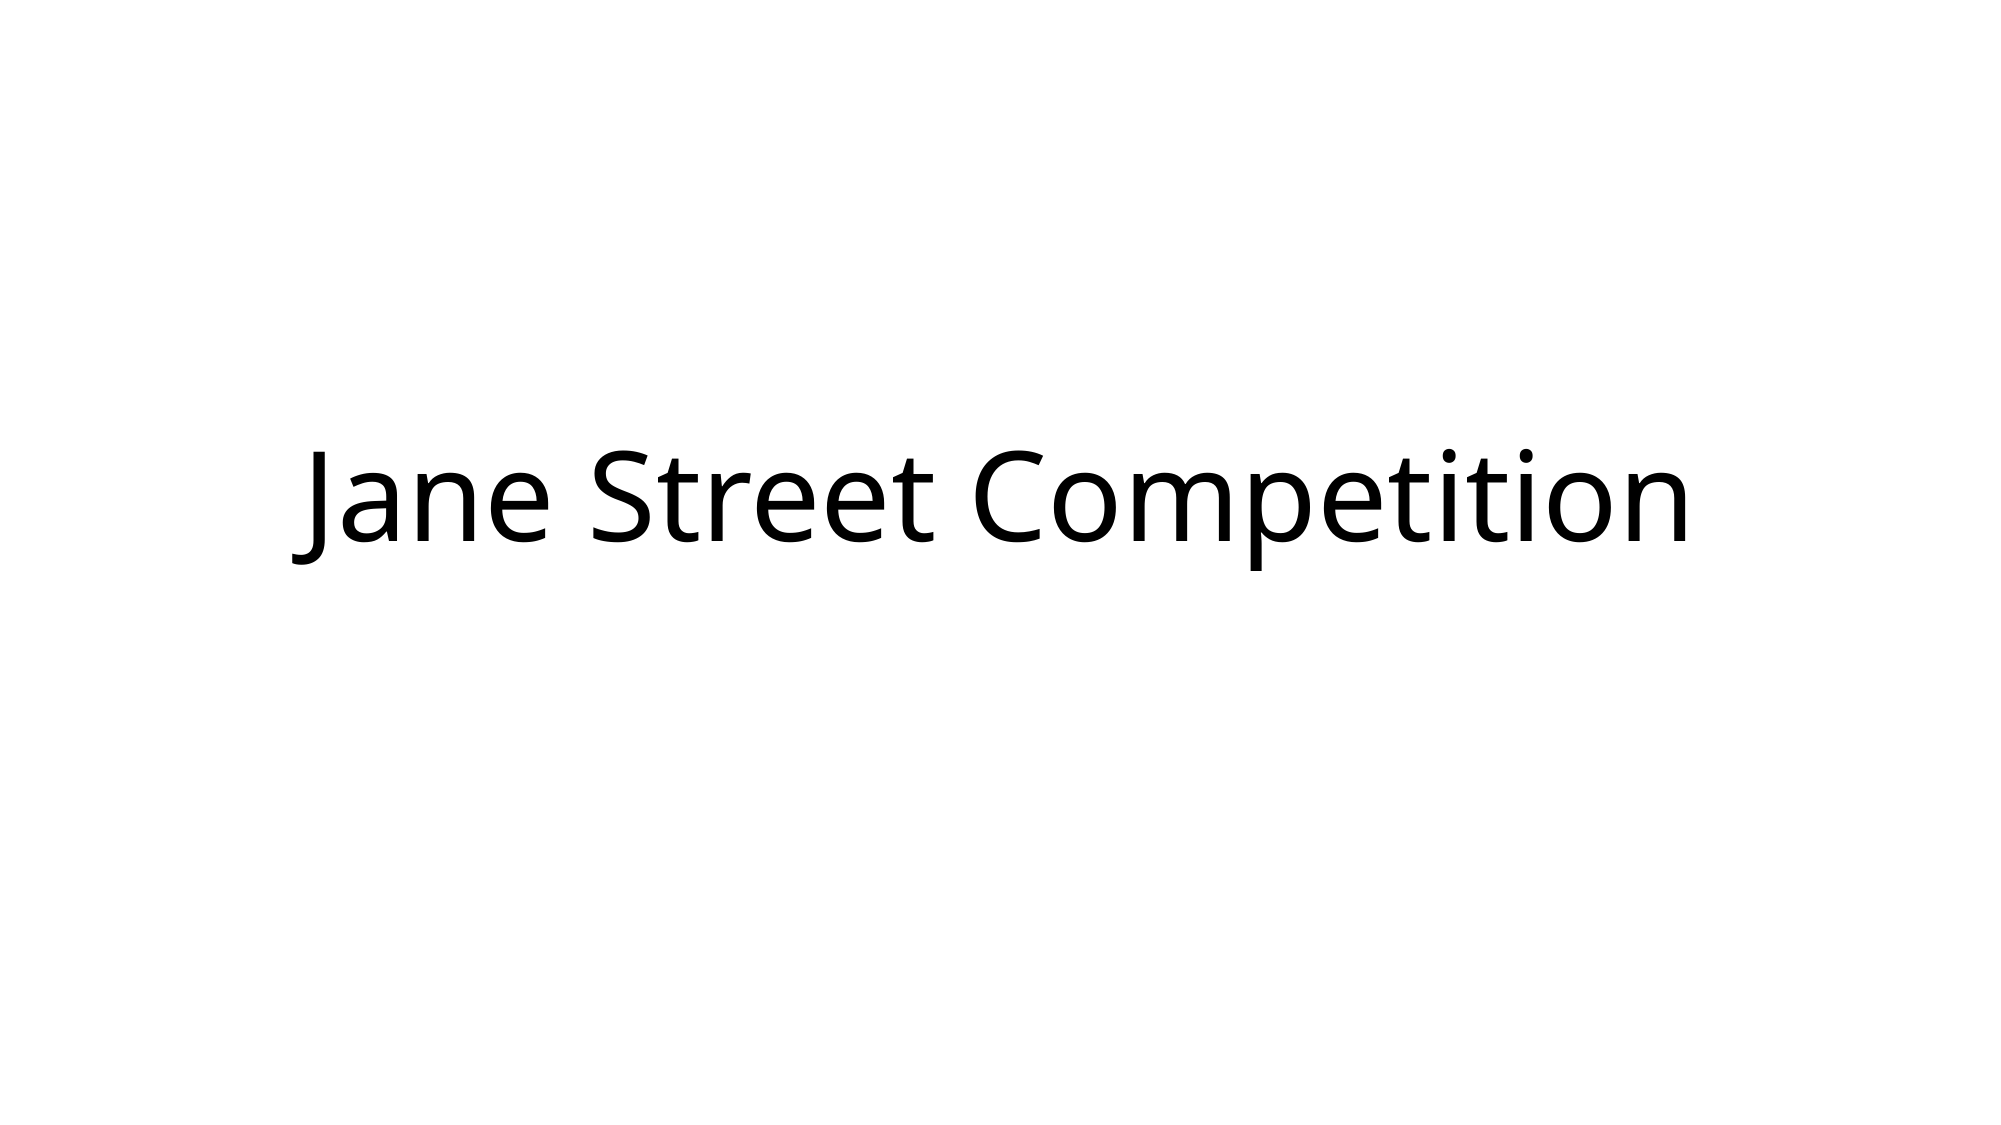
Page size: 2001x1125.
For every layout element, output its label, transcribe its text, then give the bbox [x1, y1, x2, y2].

title Jane Street Competition [249, 184, 1750, 576]
